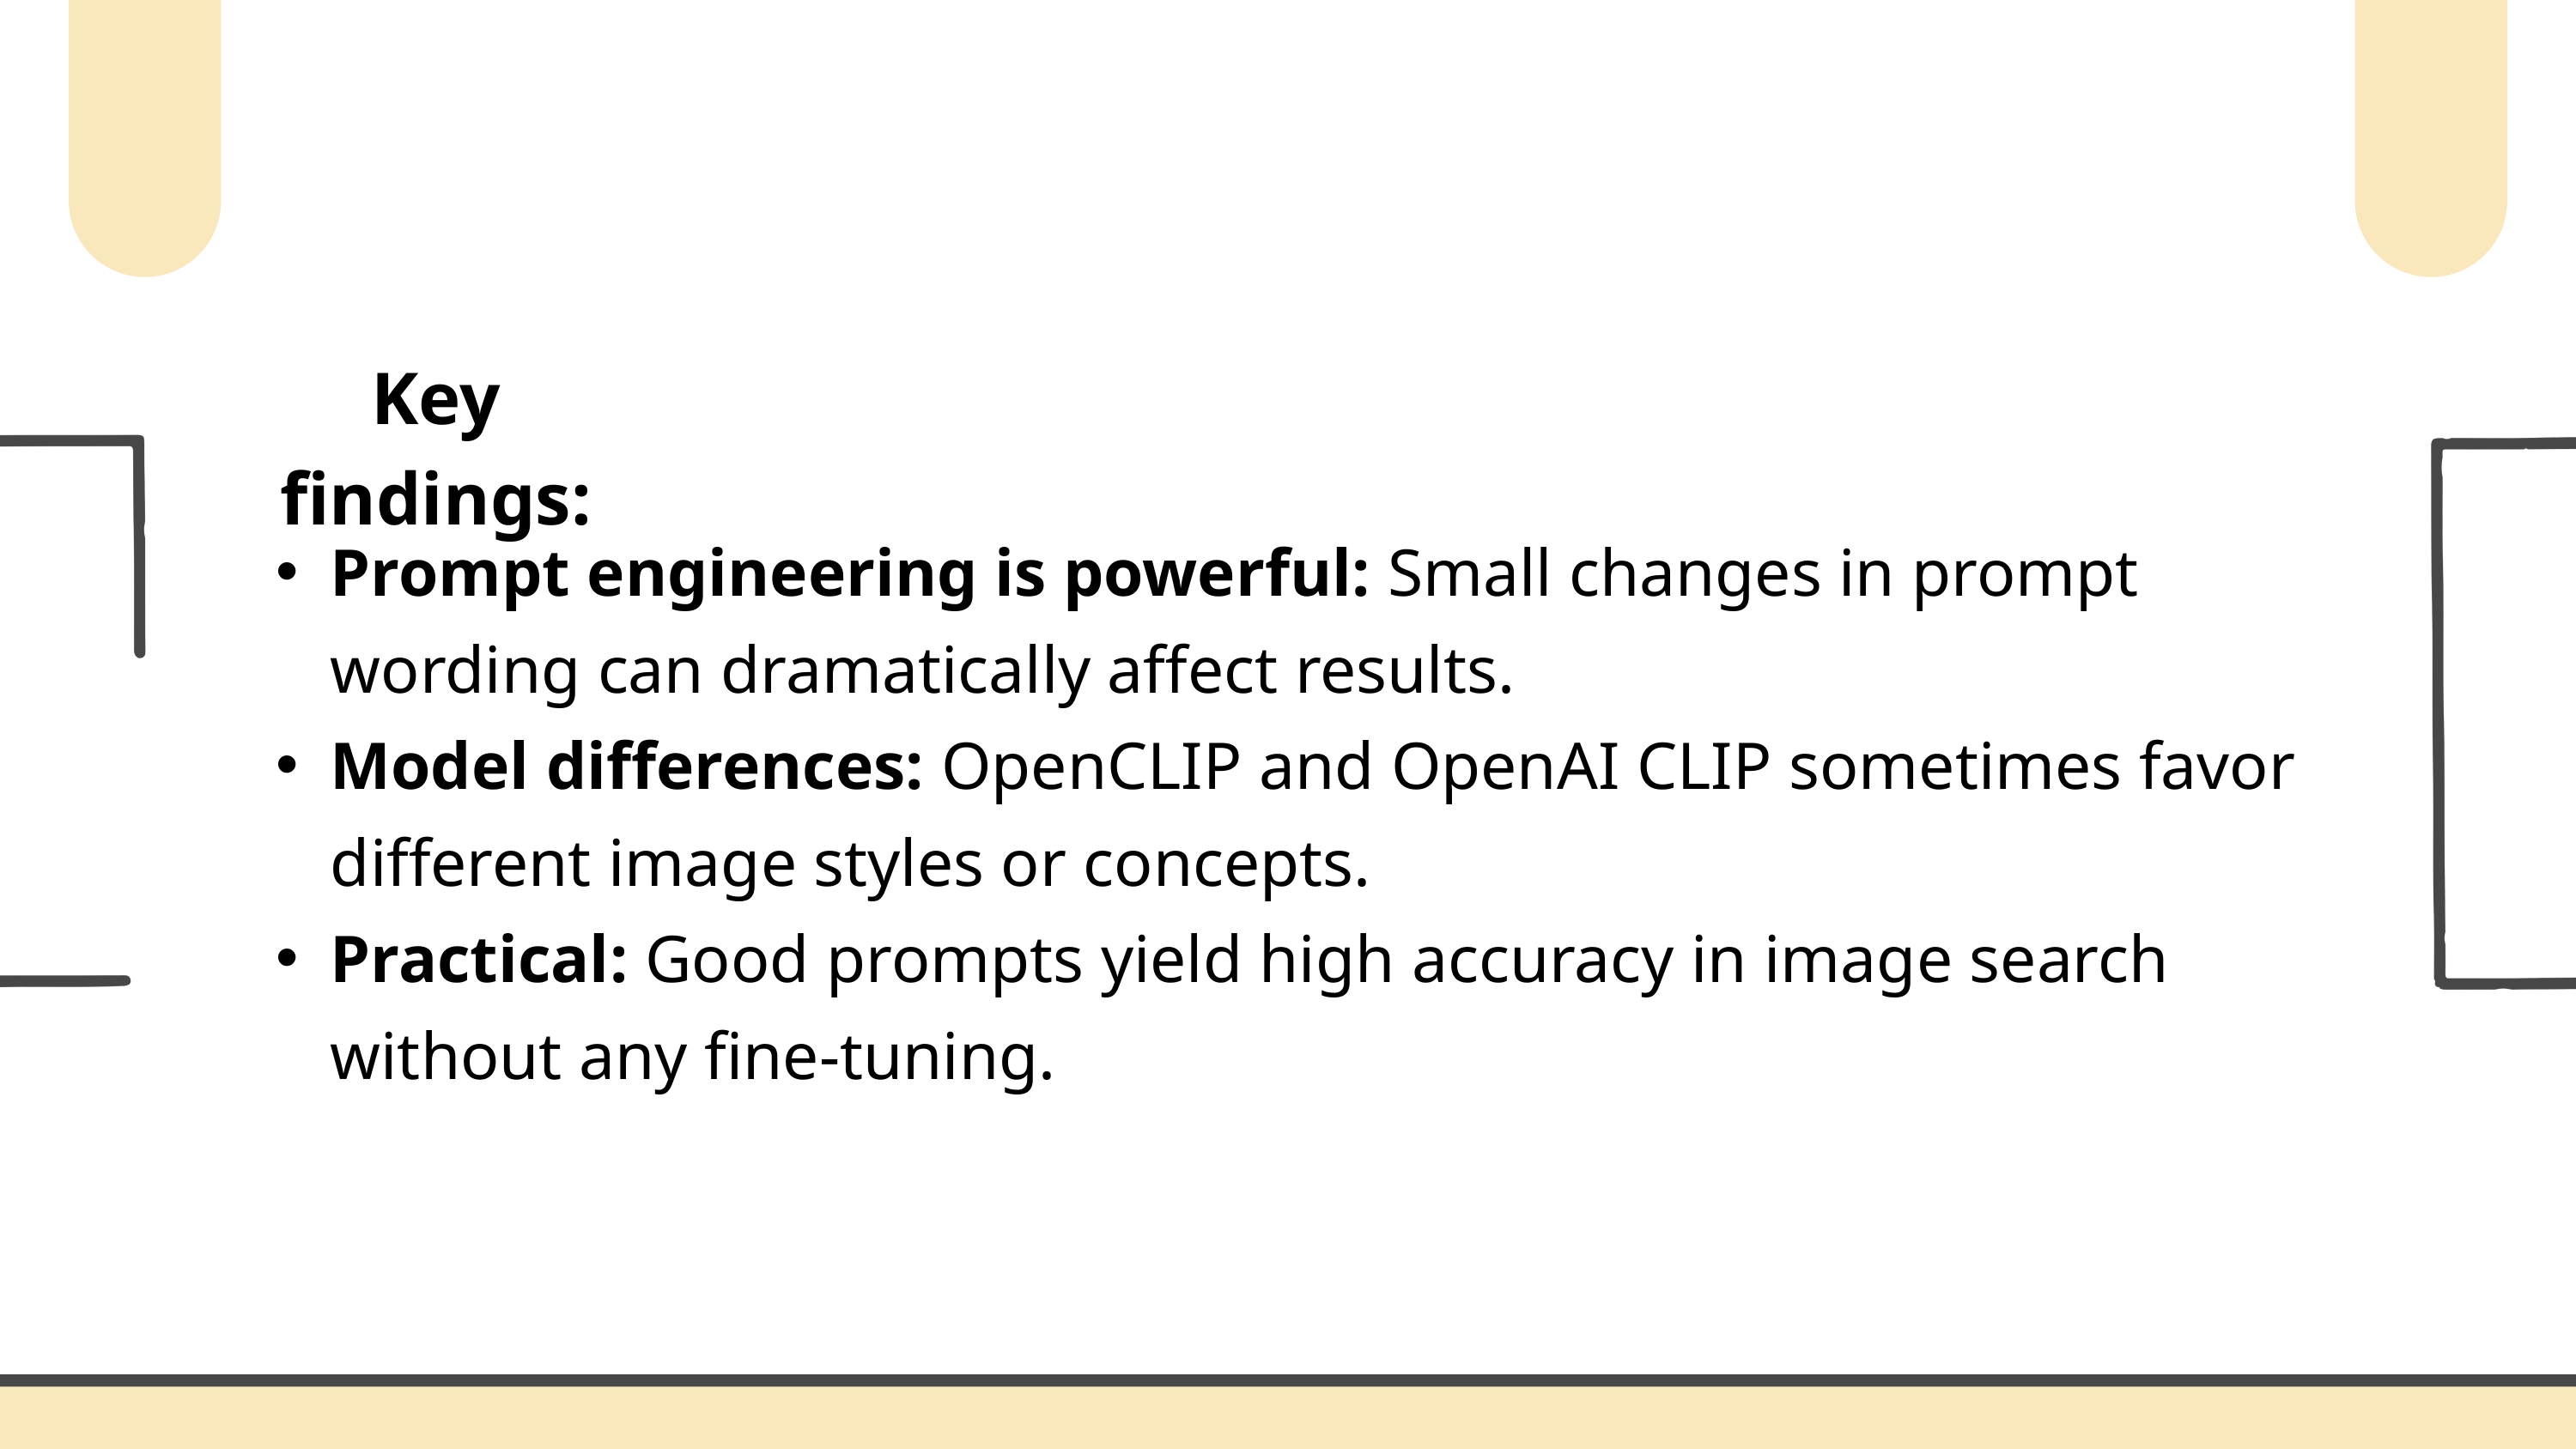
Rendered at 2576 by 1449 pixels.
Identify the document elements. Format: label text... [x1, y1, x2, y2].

text_box Key findings: [208, 338, 665, 539]
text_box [2354, 0, 2508, 277]
text_box Prompt engineering is powerful: Small changes in prompt wording can dramatically affect results. Model differences: OpenCLIP and OpenAI CLIP sometimes favor different image styles or concepts. Practical: Good prompts yield high accuracy in image search without any fine-tuning. [221, 512, 2355, 1092]
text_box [68, 0, 222, 277]
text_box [0, 1379, 2576, 1449]
text_box [0, 434, 146, 990]
text_box [2431, 434, 2576, 990]
